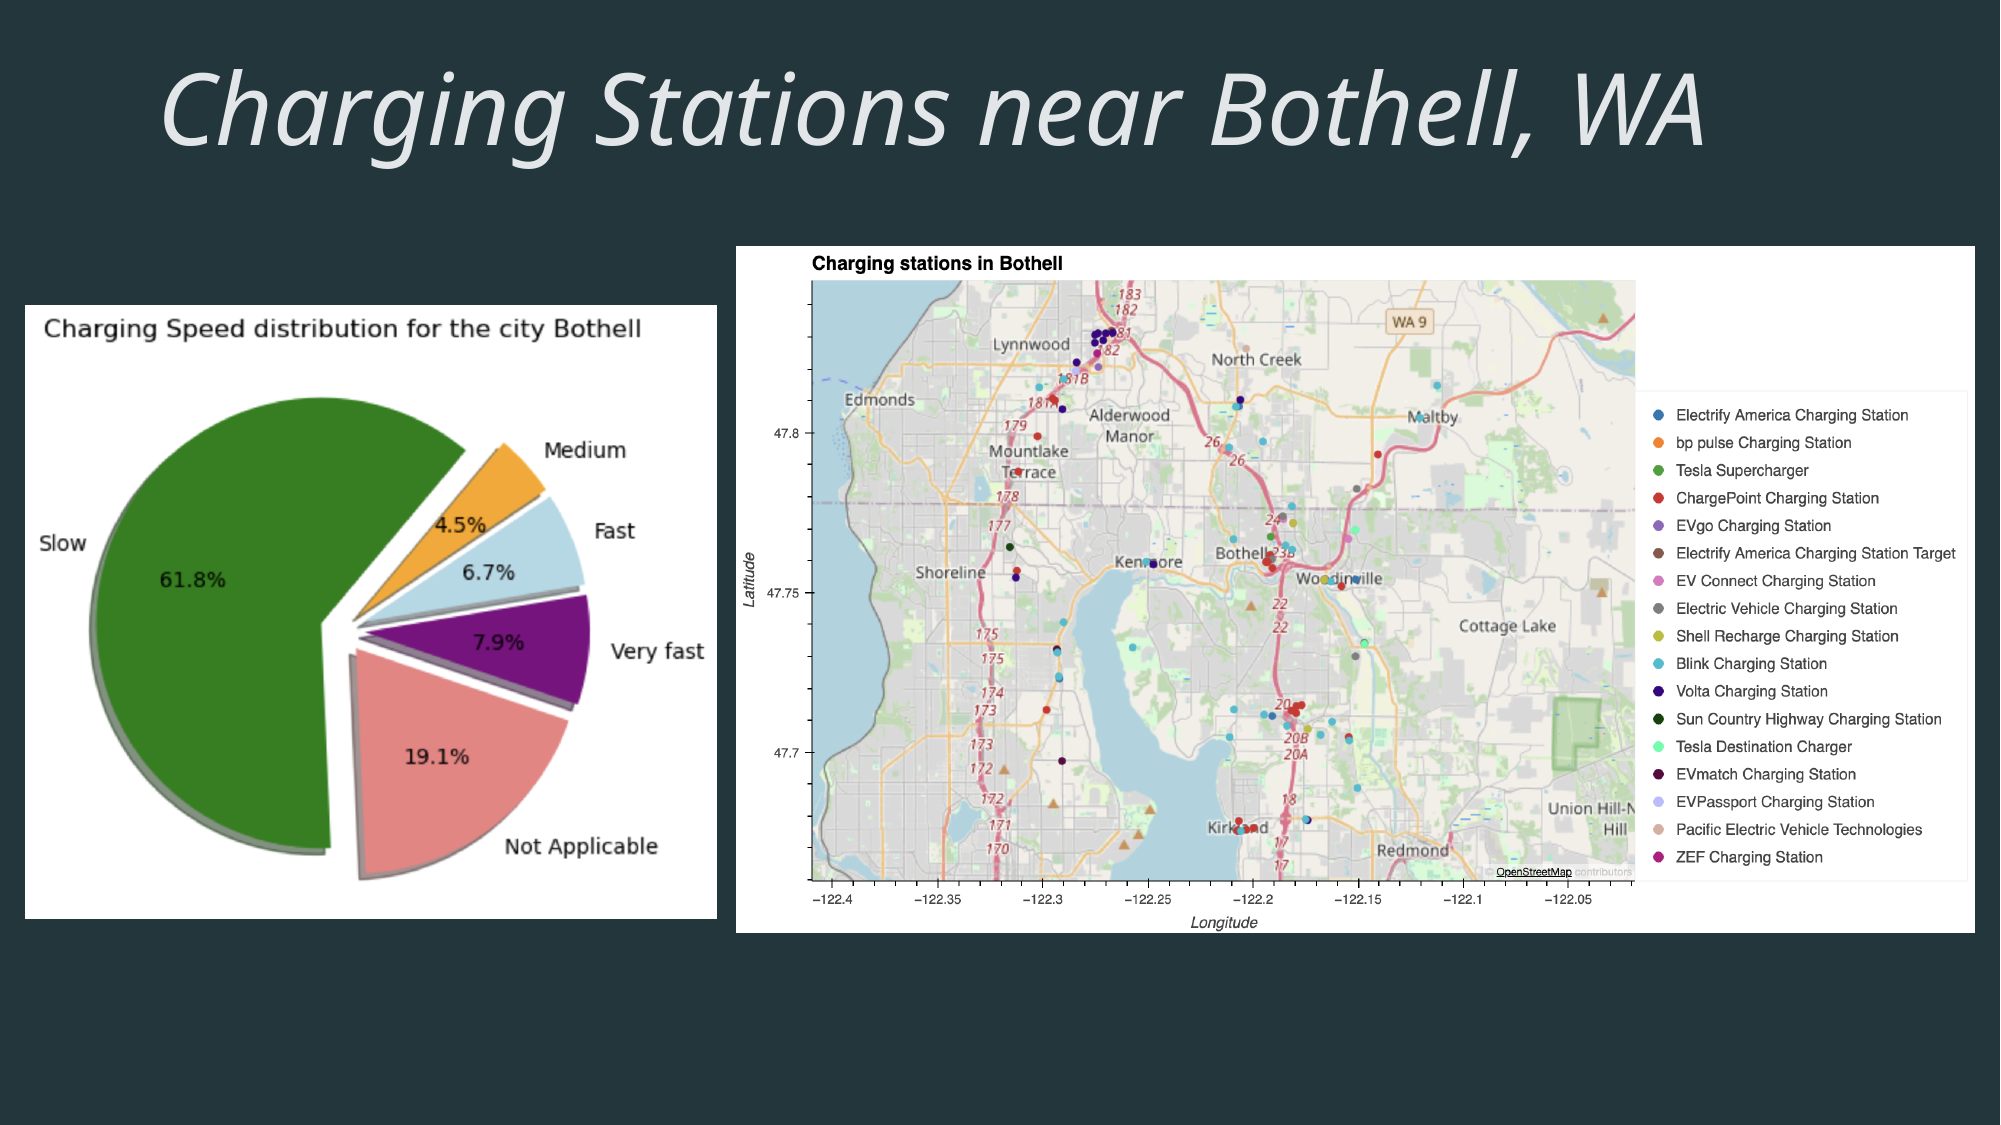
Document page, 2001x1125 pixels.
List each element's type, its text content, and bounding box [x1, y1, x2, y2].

picture [25, 305, 717, 919]
title Charging Stations near Bothell, WA [157, 59, 1843, 247]
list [735, 246, 1975, 933]
